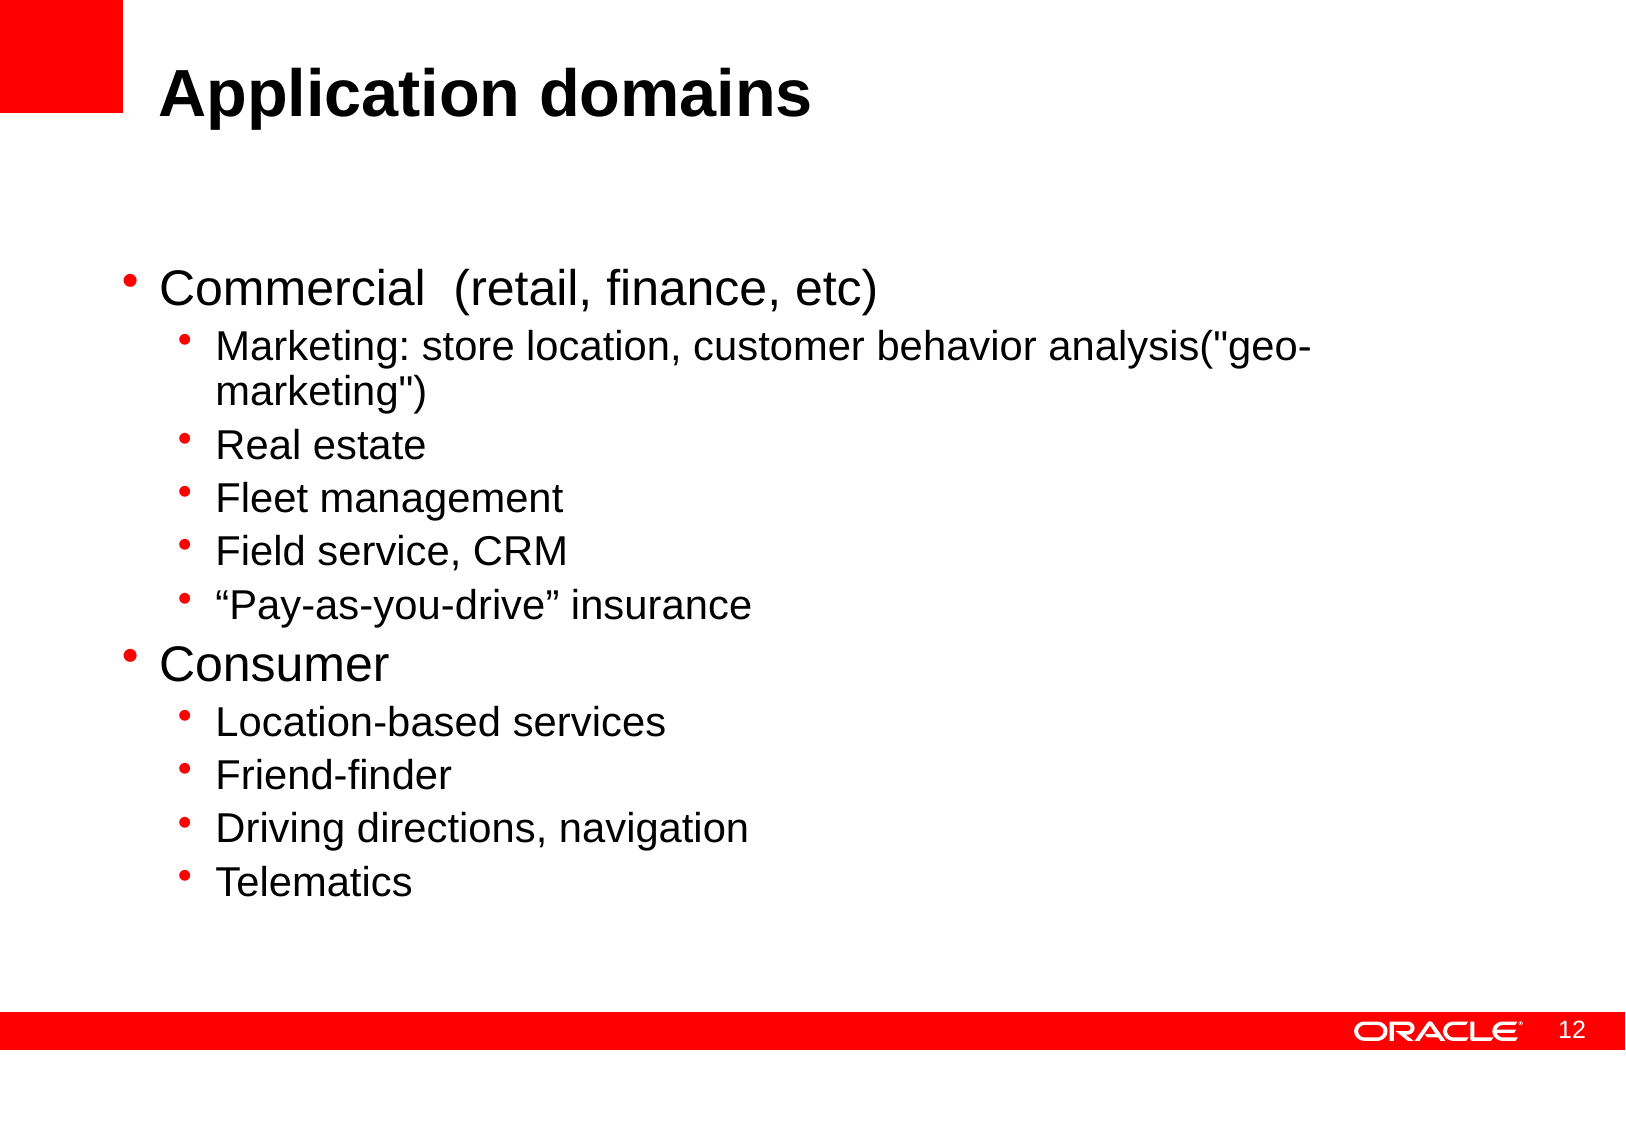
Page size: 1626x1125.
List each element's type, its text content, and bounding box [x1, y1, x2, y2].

title Application domains [157, 49, 1506, 205]
picture [0, 1012, 1625, 1050]
picture [0, 0, 123, 113]
list Commercial (retail, finance, etc) Marketing: store location, customer behavior analysis("geo-marketing") Real estate Fleet management Field service, CRM “Pay-as-you-drive” insurance Consumer Location-based services Friend-finder Driving directions, navigation Telematics [121, 262, 1462, 976]
